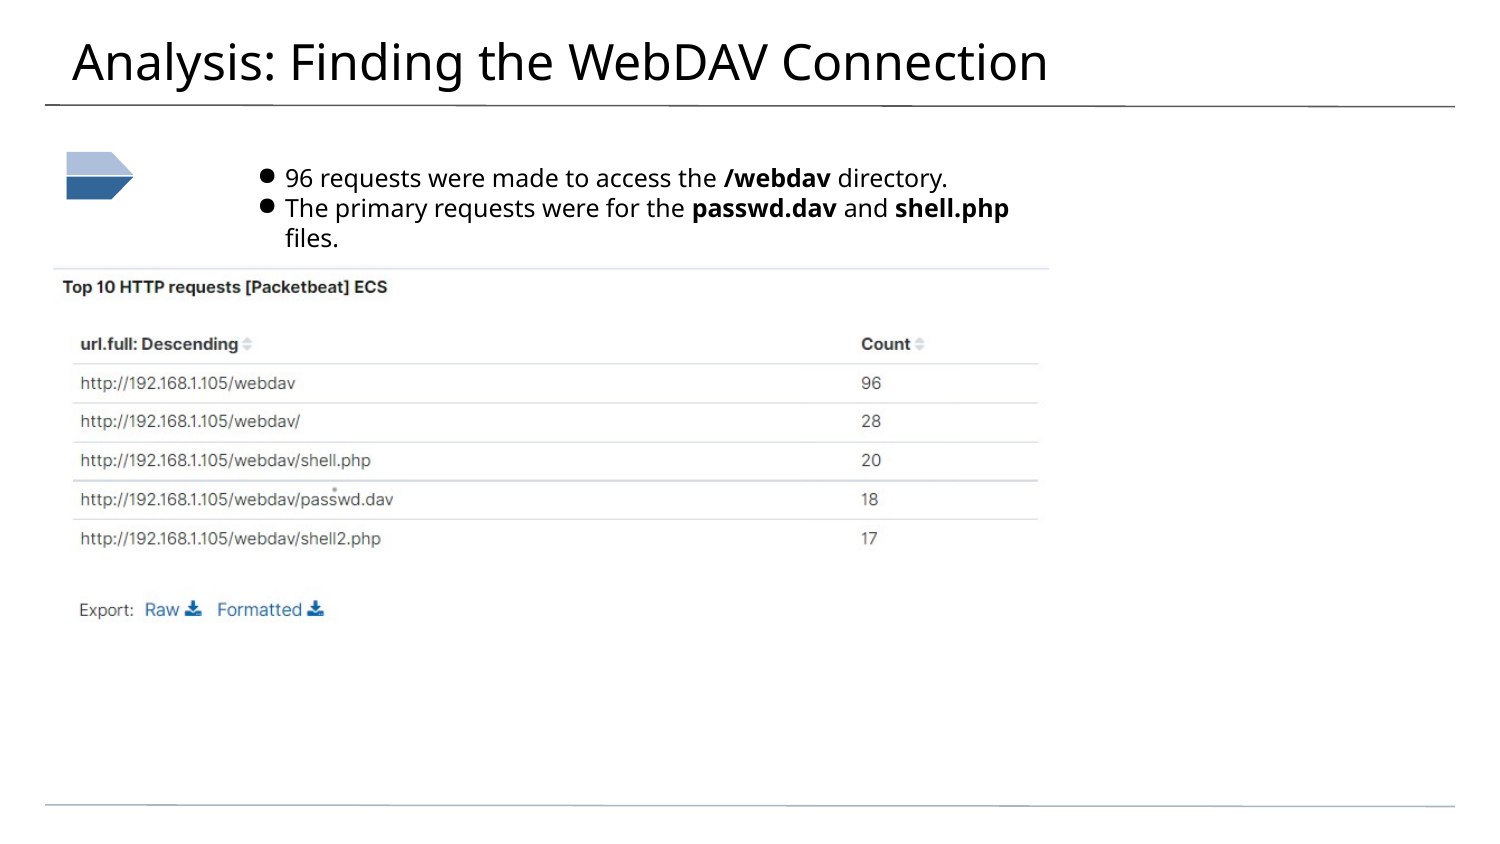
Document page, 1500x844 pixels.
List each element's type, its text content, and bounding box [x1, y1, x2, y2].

picture [53, 265, 1049, 787]
subtitle 96 requests were made to access the /webdav directory. The primary requests were for the passwd.dav and shell.php files. [157, 147, 1108, 306]
picture [63, 147, 134, 203]
title Analysis: Finding the WebDAV Connection [0, 0, 1500, 88]
